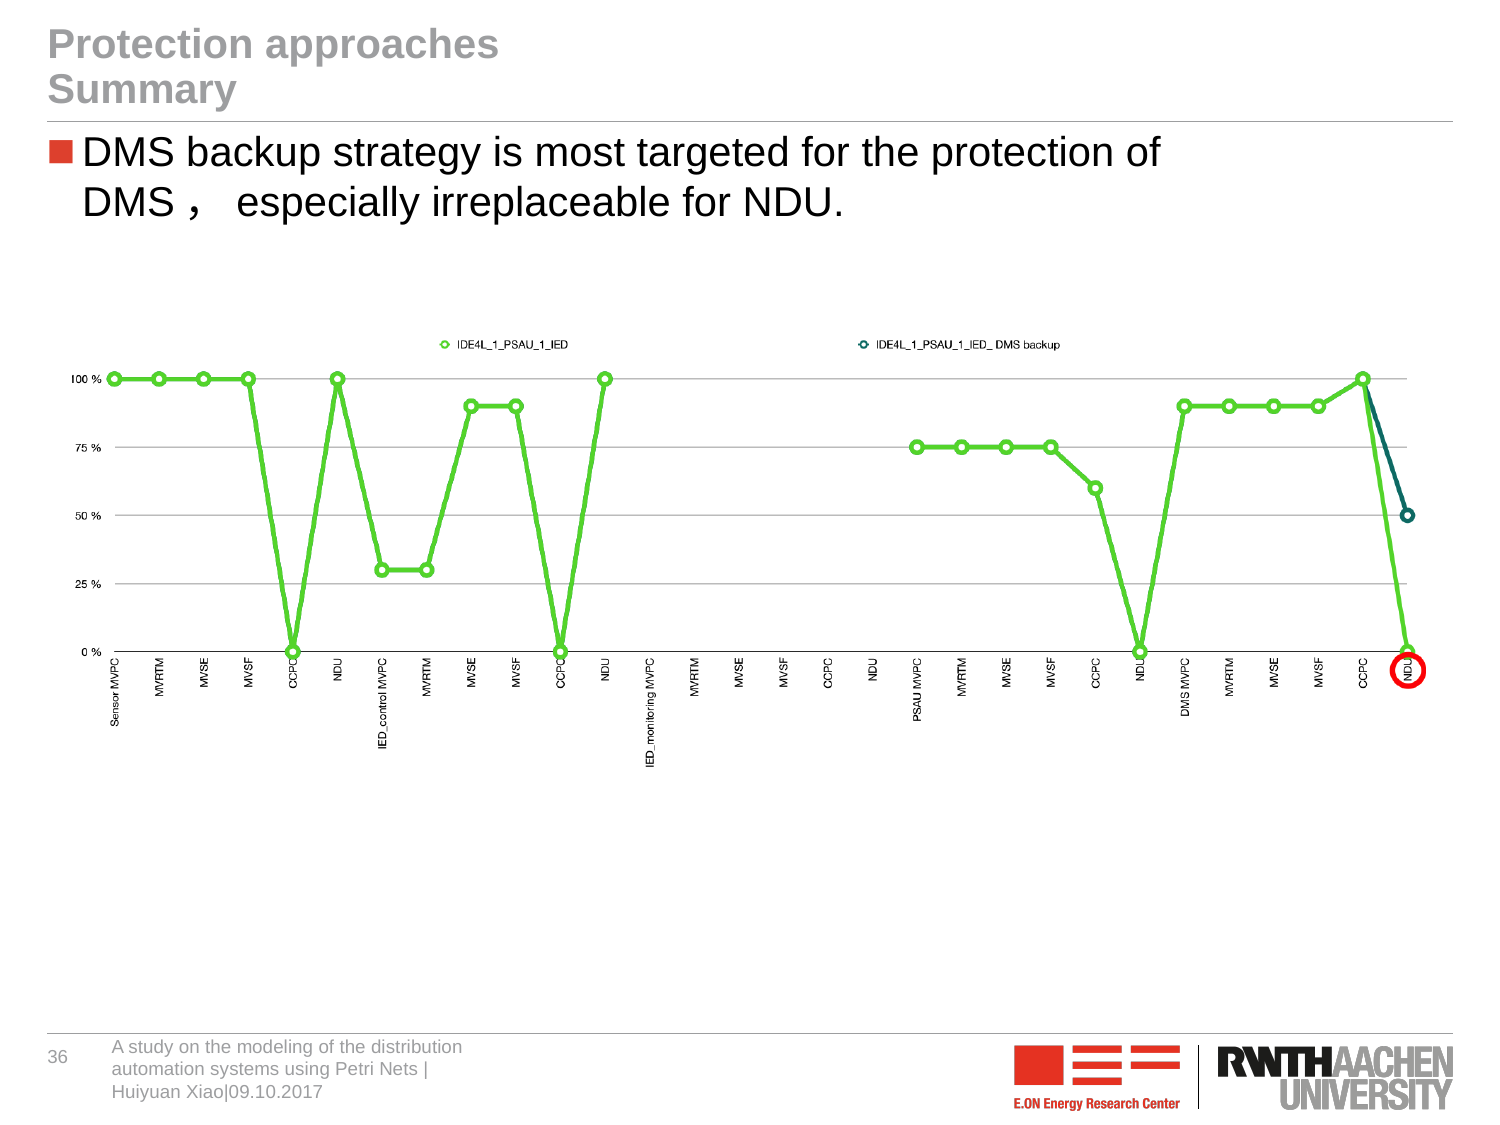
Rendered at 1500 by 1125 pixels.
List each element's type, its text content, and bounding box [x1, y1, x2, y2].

picture [72, 324, 1426, 775]
list DMS backup strategy is most targeted for the protection of DMS，especially irreplaceable for NDU. [46, 124, 1450, 270]
picture [1013, 1045, 1180, 1112]
picture [1218, 1046, 1453, 1111]
title Protection approaches Summary [47, 23, 1453, 113]
